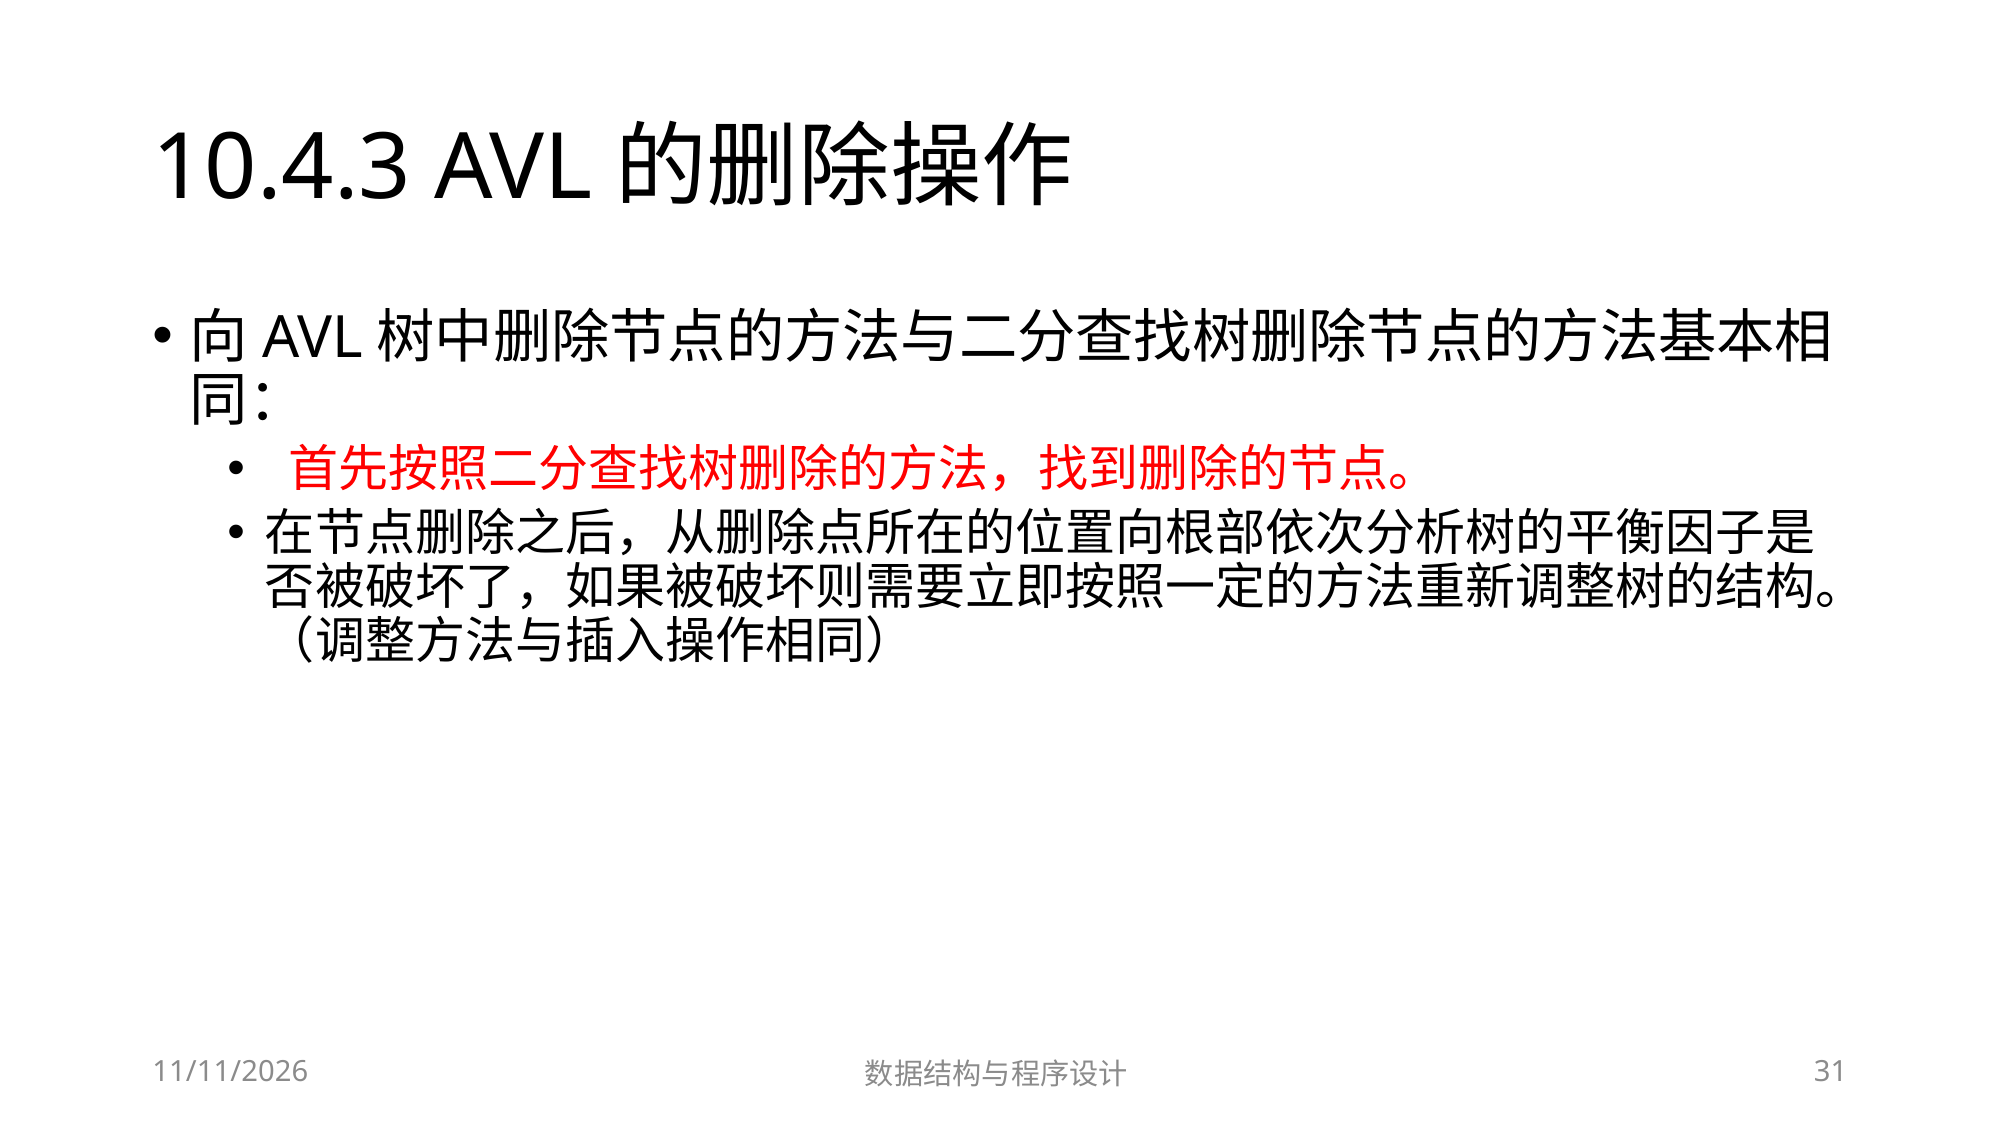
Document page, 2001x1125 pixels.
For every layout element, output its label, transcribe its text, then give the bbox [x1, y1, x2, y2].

footer 数据结构与程序设计 [662, 1042, 1338, 1103]
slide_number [137, 1042, 588, 1103]
title 10.4.3 AVL的删除操作 [137, 59, 1863, 278]
slide_number 31 [1412, 1042, 1863, 1103]
list 向AVL树中删除节点的方法与二分查找树删除节点的方法基本相同： 首先按照二分查找树删除的方法，找到删除的节点。 在节点删除之后，从删除点所在的位置向根部依次分析树的平衡因子是否被破坏了，如果被破坏则需要立即按照一定的方法重新调整树的结构。（调整方法与插入操作相同） [137, 299, 1863, 1014]
